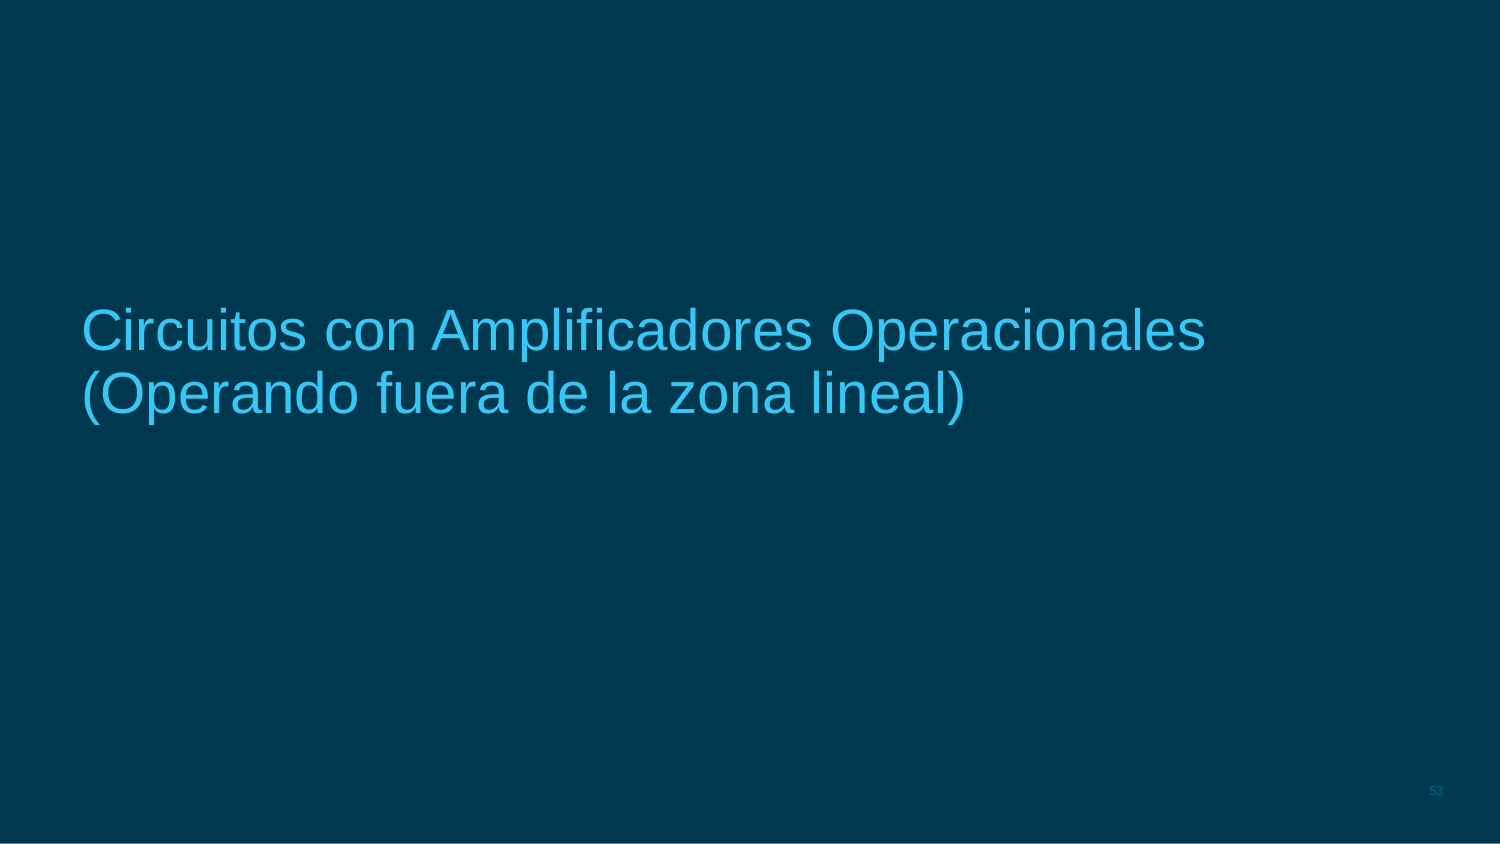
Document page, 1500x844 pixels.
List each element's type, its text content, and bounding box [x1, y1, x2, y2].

title Circuitos con Amplificadores Operacionales (Operando fuera de la zona lineal) [66, 298, 1313, 434]
